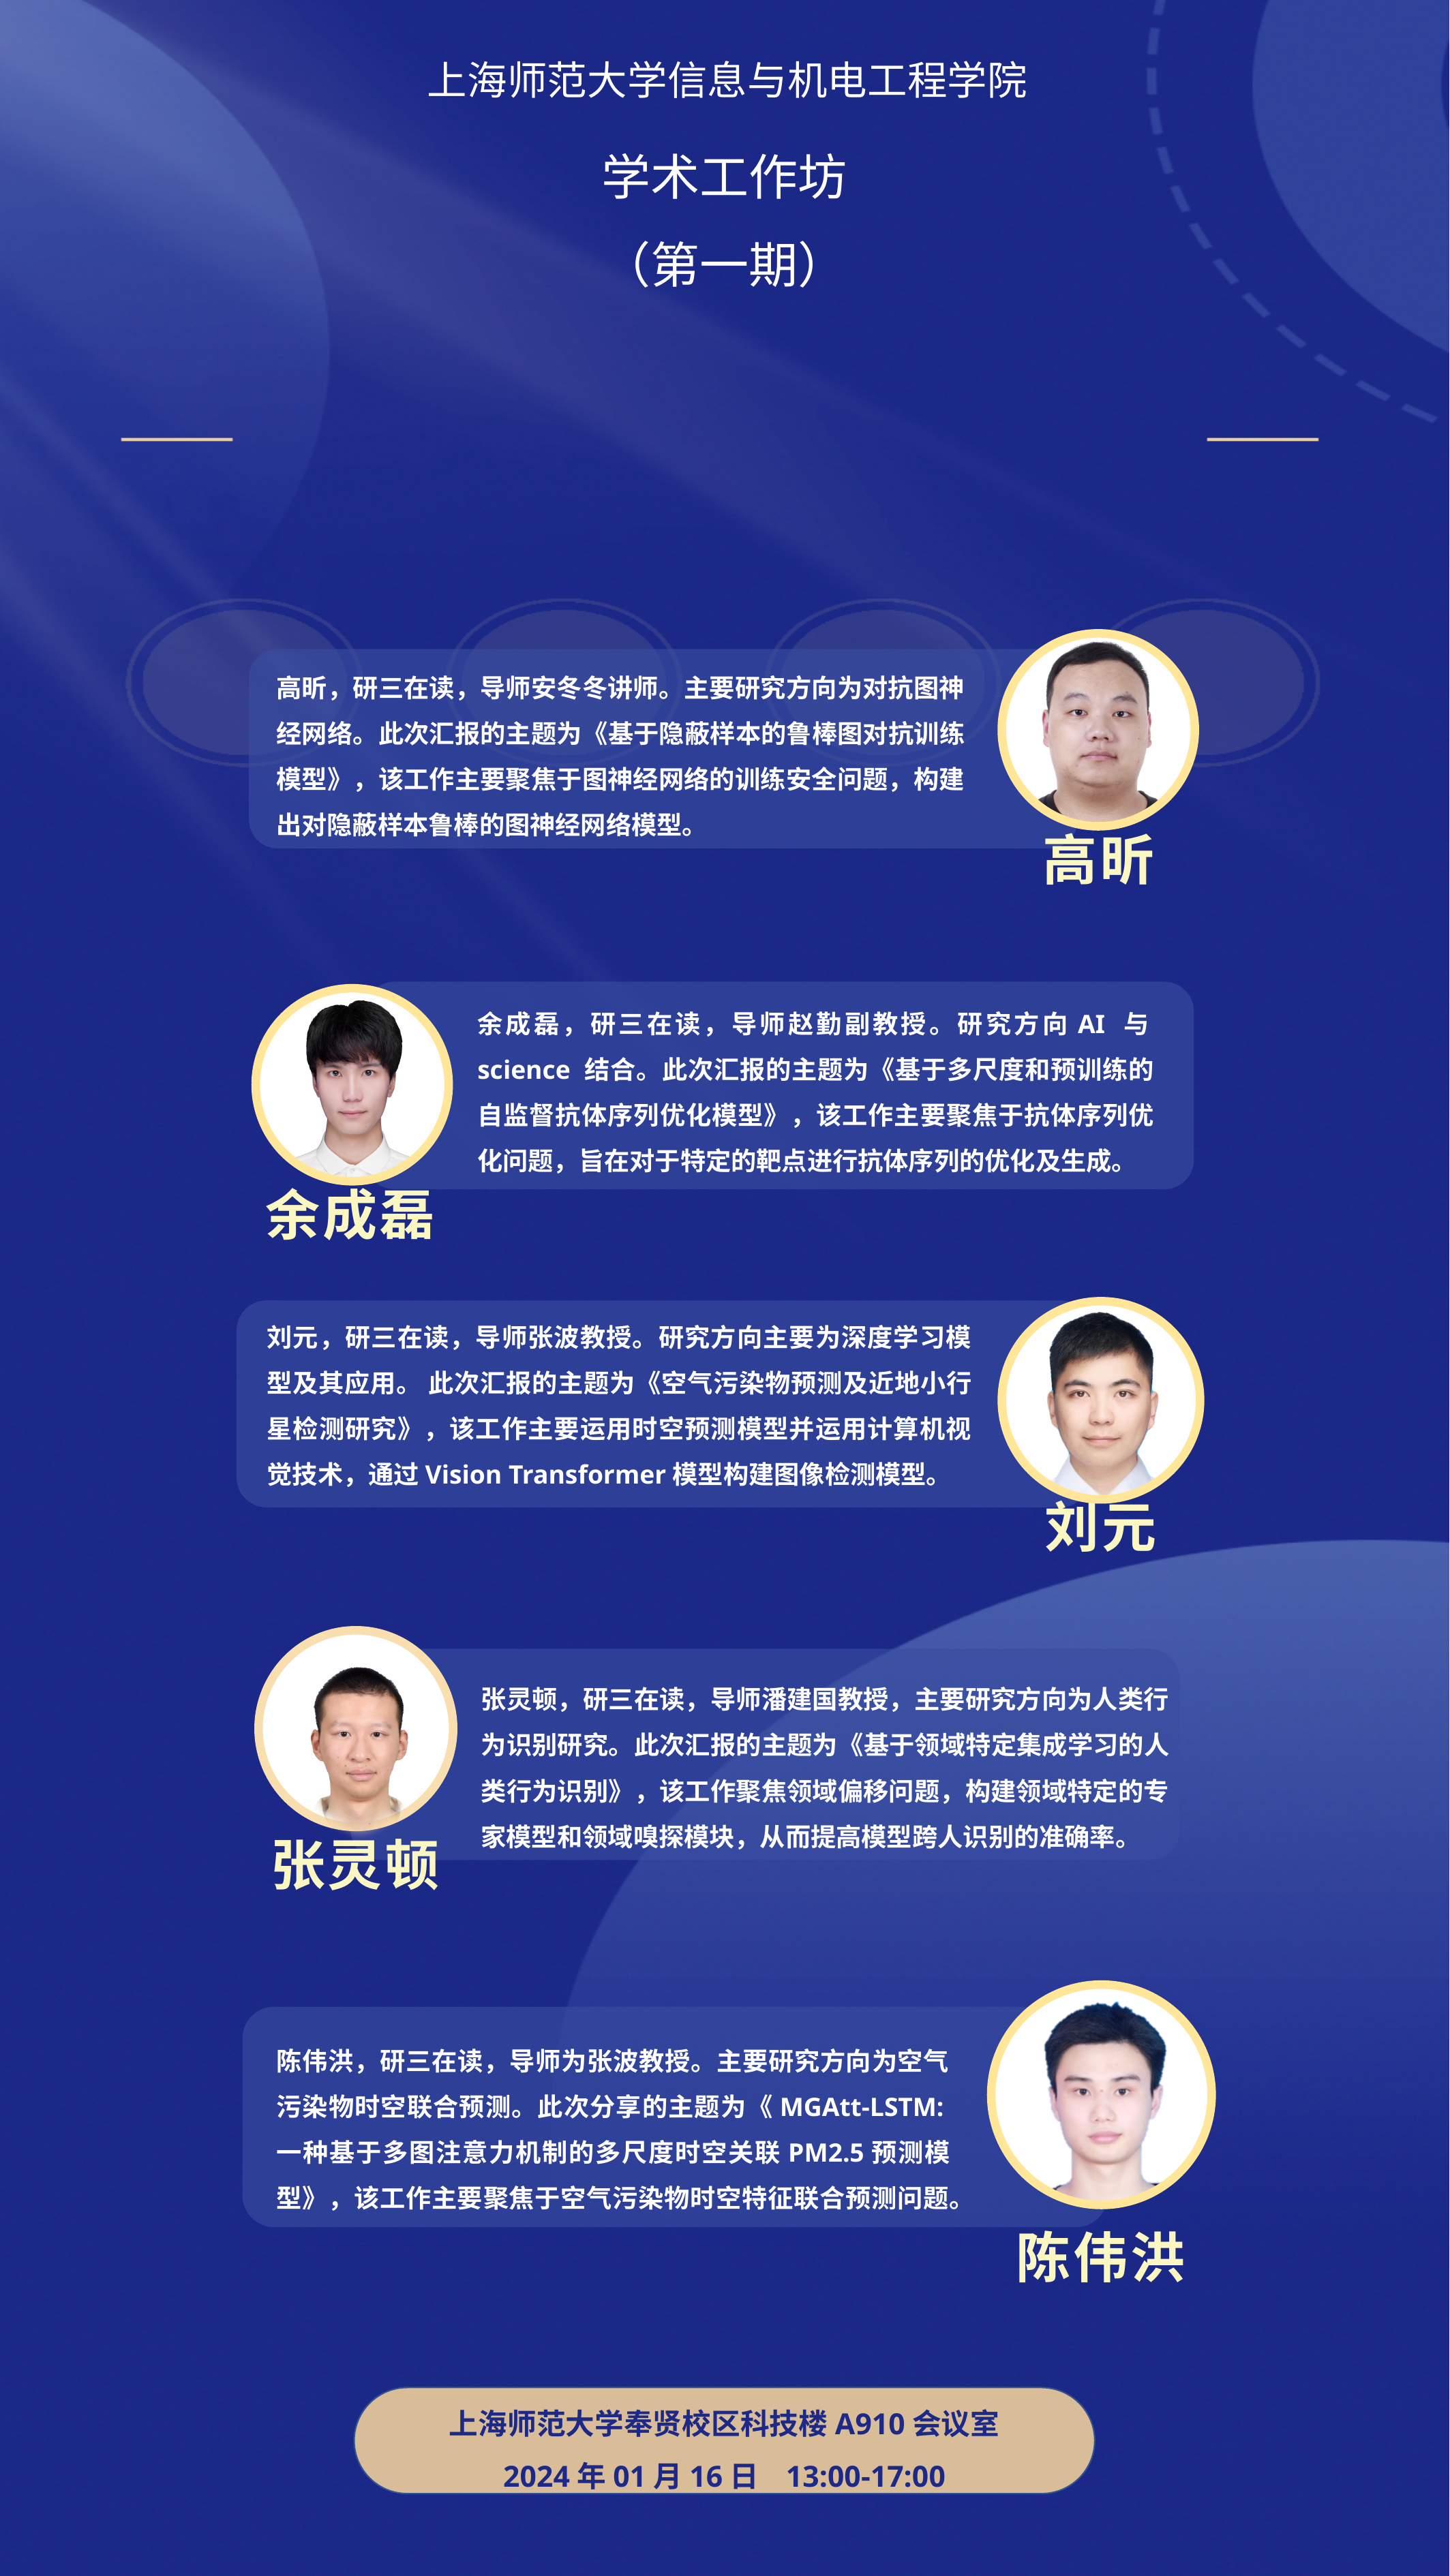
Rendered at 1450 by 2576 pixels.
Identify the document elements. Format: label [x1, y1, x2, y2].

picture [255, 988, 449, 1182]
text_box [245, 1630, 1180, 1902]
picture [1001, 1301, 1200, 1500]
text_box [249, 649, 1208, 897]
text_box [236, 1300, 1211, 1559]
text_box [233, 981, 1194, 1255]
picture [1001, 633, 1195, 827]
list [0, 0, 1449, 2576]
picture [991, 1984, 1212, 2205]
picture [283, 1644, 437, 1844]
